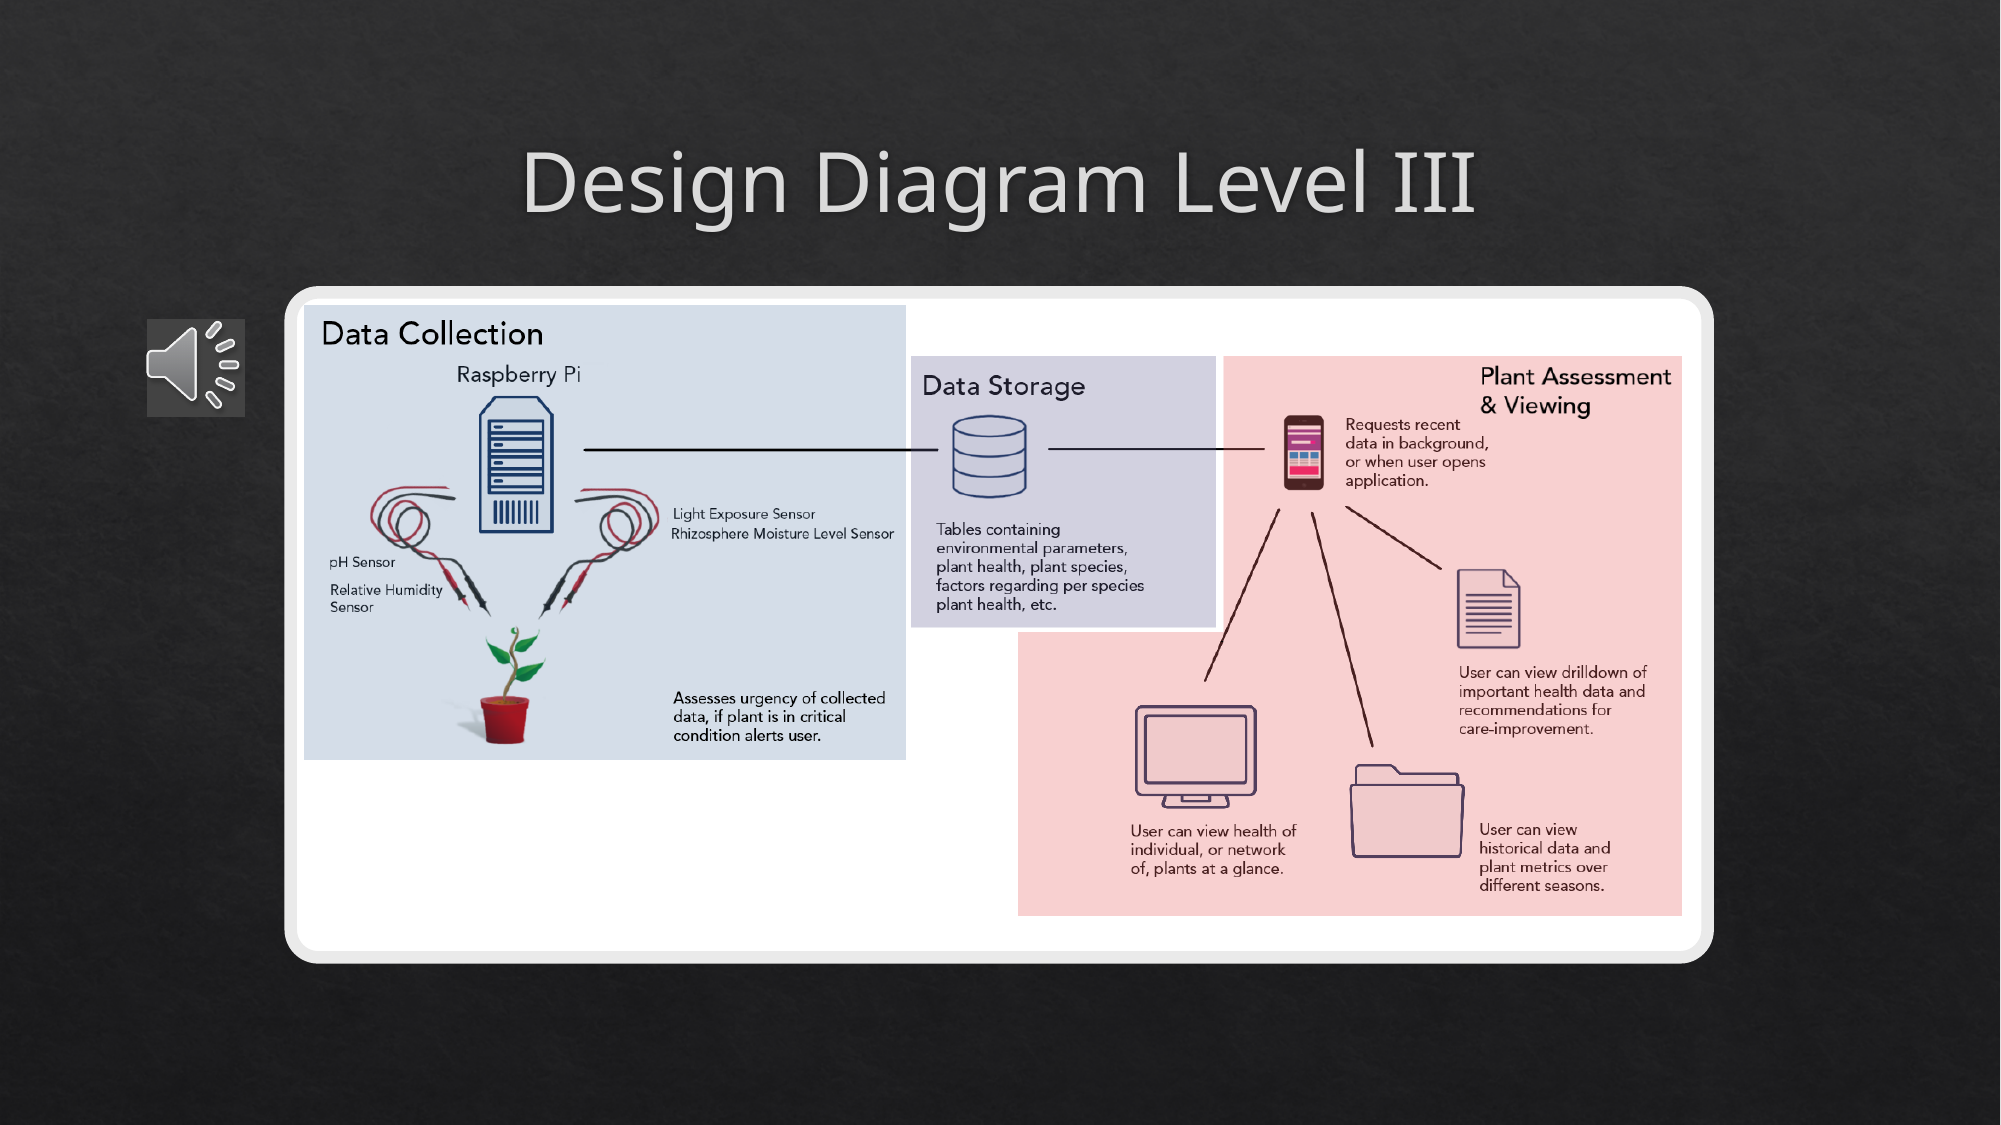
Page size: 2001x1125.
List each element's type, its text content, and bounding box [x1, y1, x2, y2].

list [290, 292, 1708, 958]
picture [145, 317, 246, 418]
title Design Diagram Level III [149, 99, 1849, 260]
